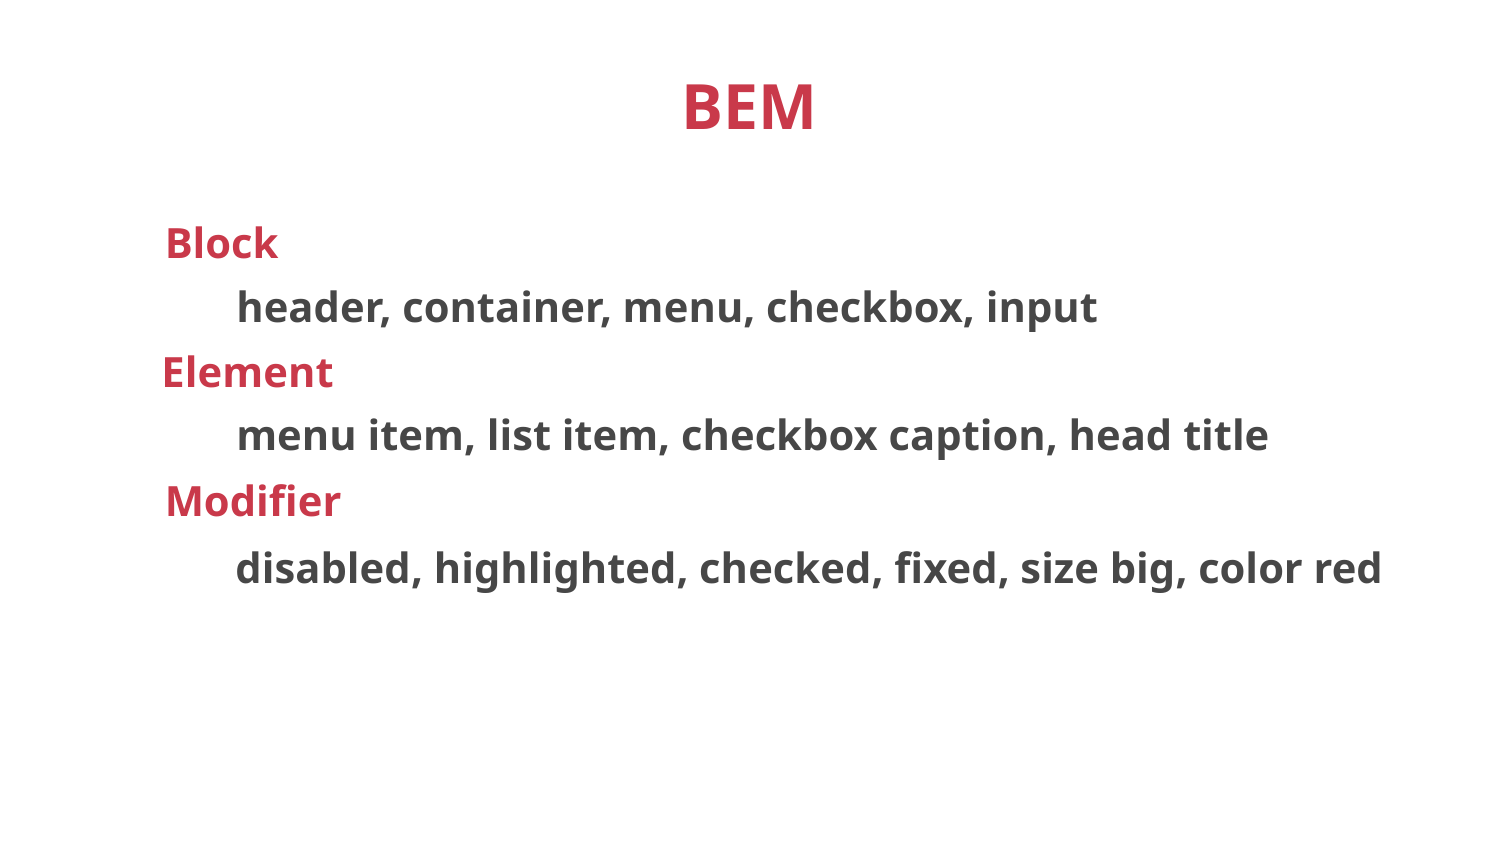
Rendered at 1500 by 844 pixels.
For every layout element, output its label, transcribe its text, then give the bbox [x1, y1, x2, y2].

text_box Element [71, 338, 1422, 403]
title BEM [75, 33, 1425, 175]
text_box disabled, highlighted, checked, fixed, size big, color red [145, 534, 1496, 600]
text_box Block [74, 209, 1425, 274]
text_box menu item, list item, checkbox caption, head title [146, 401, 1497, 467]
text_box header, container, menu, checkbox, input [146, 273, 1497, 339]
text_box Modifier [74, 467, 1425, 533]
